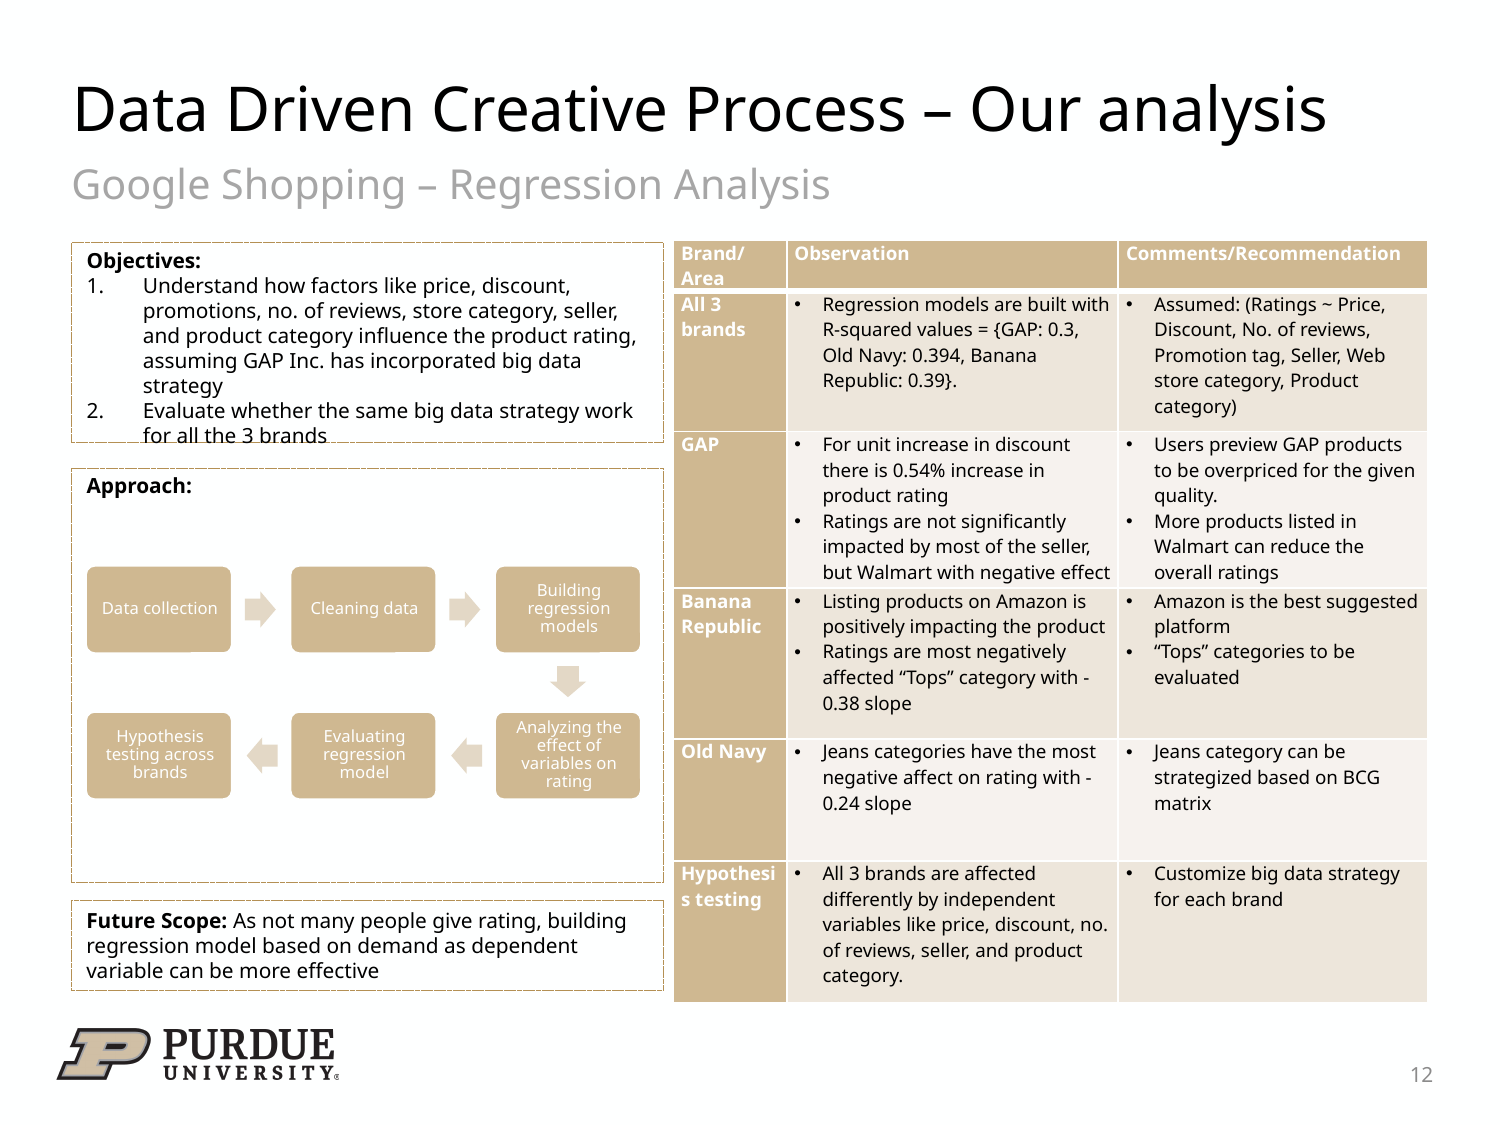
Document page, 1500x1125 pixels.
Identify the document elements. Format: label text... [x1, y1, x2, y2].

list Google Shopping – Regression Analysis [56, 156, 1444, 217]
table_cell Jeans category can be strategized based on BCG matrix [1119, 740, 1427, 860]
table_cell Banana Republic [674, 589, 786, 738]
table_cell Hypothesis testing [674, 862, 786, 1002]
table_cell All 3 brands are affected differently by independent variables like price, discount, no. of reviews, seller, and product category. [788, 862, 1117, 1002]
table_cell Old Navy [674, 740, 786, 860]
table_cell Jeans categories have the most negative affect on rating with -0.24 slope [788, 740, 1117, 860]
slide_number 12 [1298, 1049, 1449, 1102]
table_cell Amazon is the best suggested platform “Tops” categories to be evaluated [1119, 589, 1427, 738]
table_cell Listing products on Amazon is positively impacting the product Ratings are most negatively affected “Tops” category with -0.38 slope [788, 589, 1117, 738]
table_header Comments/Recommendation [1119, 241, 1427, 288]
table_header Brand/Area [674, 241, 786, 288]
table_cell Assumed: (Ratings ~ Price, Discount, No. of reviews, Promotion tag, Seller, Web store category, Product category) [1119, 294, 1427, 431]
text_box Future Scope: As not many people give rating, building regression model based on demand as dependent variable can be more effective [71, 900, 664, 991]
title Data Driven Creative Process – Our analysis [57, 63, 1444, 156]
table_cell Customize big data strategy for each brand [1119, 862, 1427, 1002]
table_cell For unit increase in discount there is 0.54% increase in product rating Ratings are not significantly impacted by most of the seller, but Walmart with negative effect [788, 432, 1117, 587]
table_header Observation [788, 241, 1117, 288]
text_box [85, 504, 642, 860]
table_cell Users preview GAP products to be overpriced for the given quality. More products listed in Walmart can reduce the overall ratings [1119, 432, 1427, 587]
table_cell All 3 brands [674, 294, 786, 431]
table_cell Regression models are built with R-squared values = {GAP: 0.3, Old Navy: 0.394, Banana Republic: 0.39}. [788, 294, 1117, 431]
list Approach: [71, 468, 664, 883]
text_box Objectives: Understand how factors like price, discount, promotions, no. of reviews, store category, seller, and product category influence the product rating, assuming GAP Inc. has incorporated big data strategy Evaluate whether the same big data strategy work for all the 3 brands [71, 242, 664, 443]
table_cell GAP [674, 432, 786, 587]
